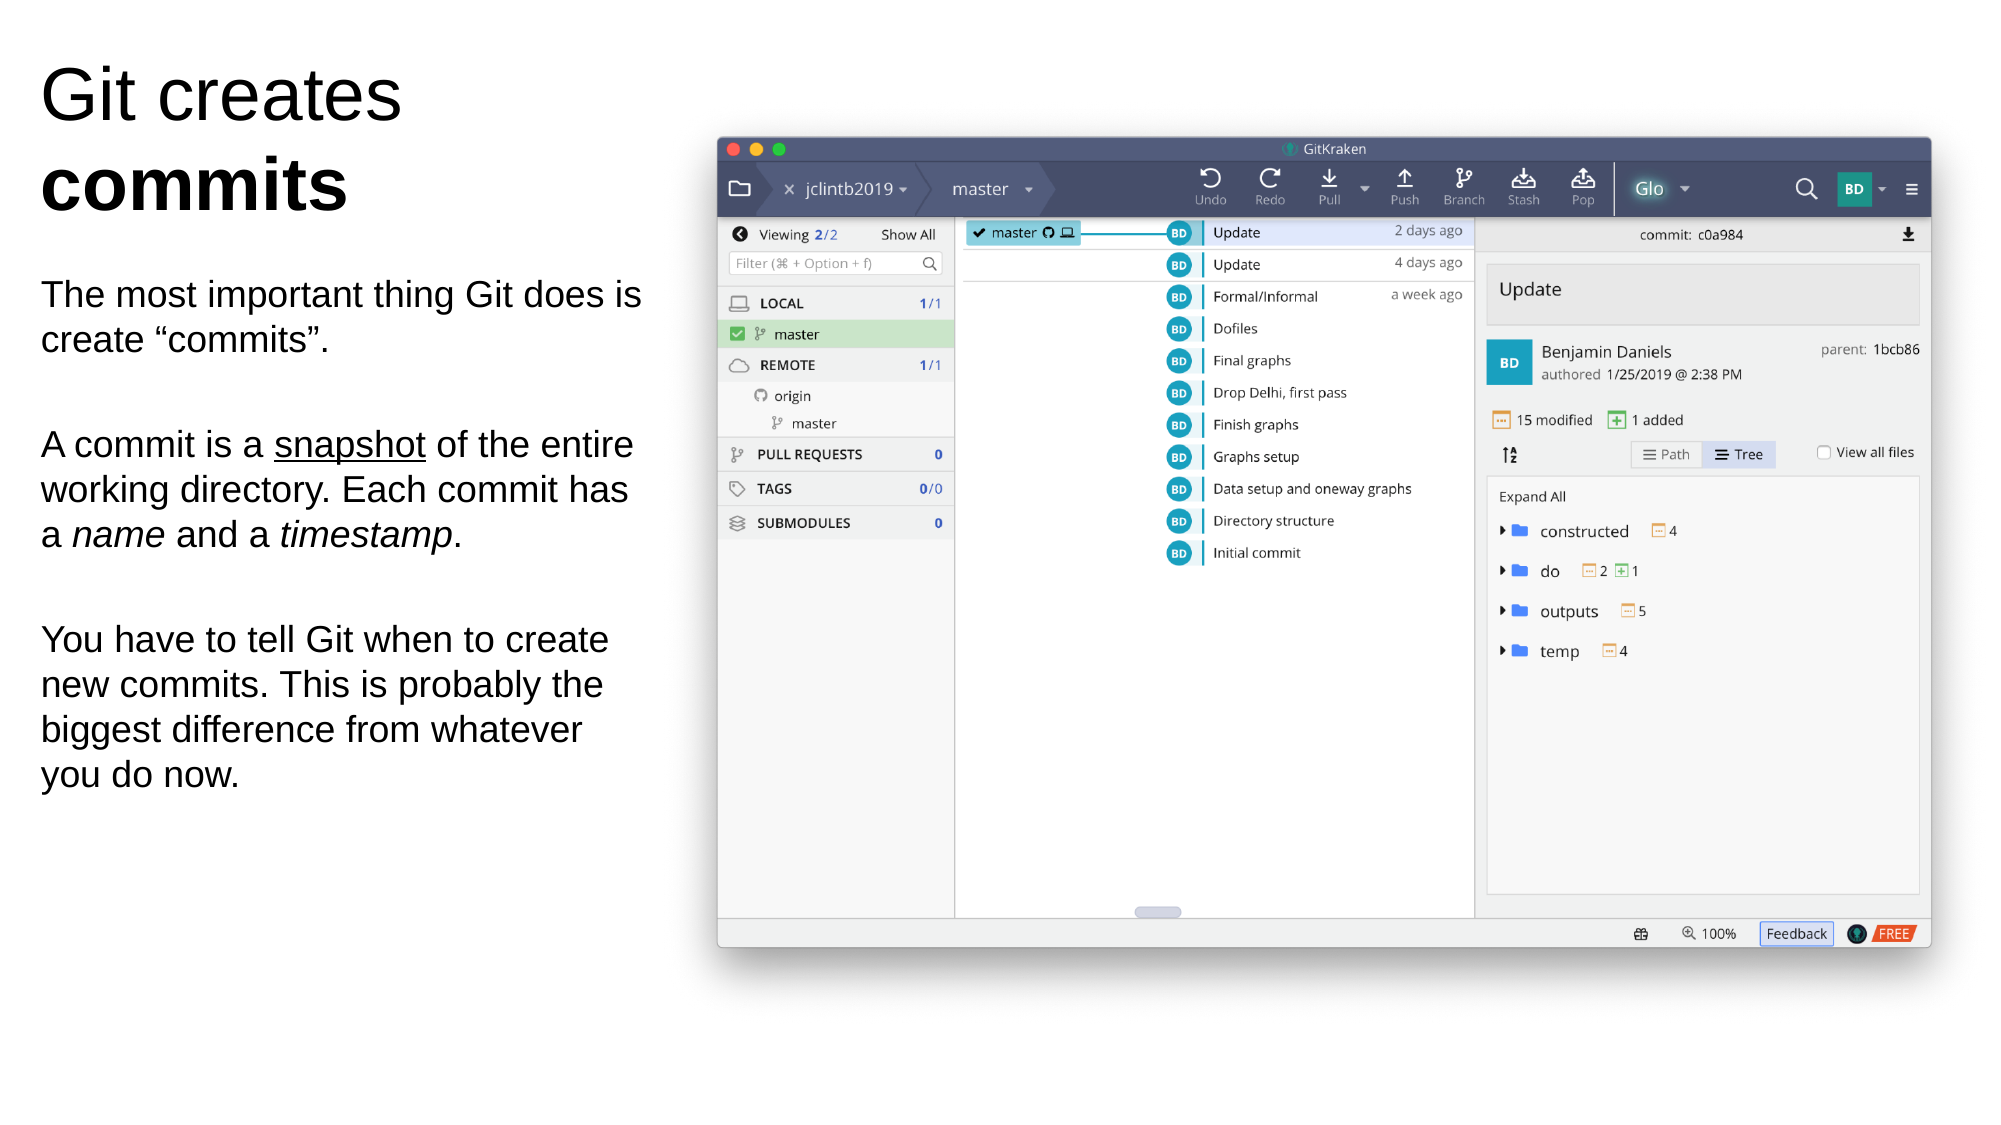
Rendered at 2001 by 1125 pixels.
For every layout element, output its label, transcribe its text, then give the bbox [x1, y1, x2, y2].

list The most important thing Git does is create “commits”. A commit is a snapshot of the entire working directory. Each commit has a name and a timestamp. You have to tell Git when to create new commits. This is probably the biggest difference from whatever you do now. [25, 262, 648, 1033]
picture [653, 93, 1995, 1032]
title Git creates commits [25, 37, 663, 250]
